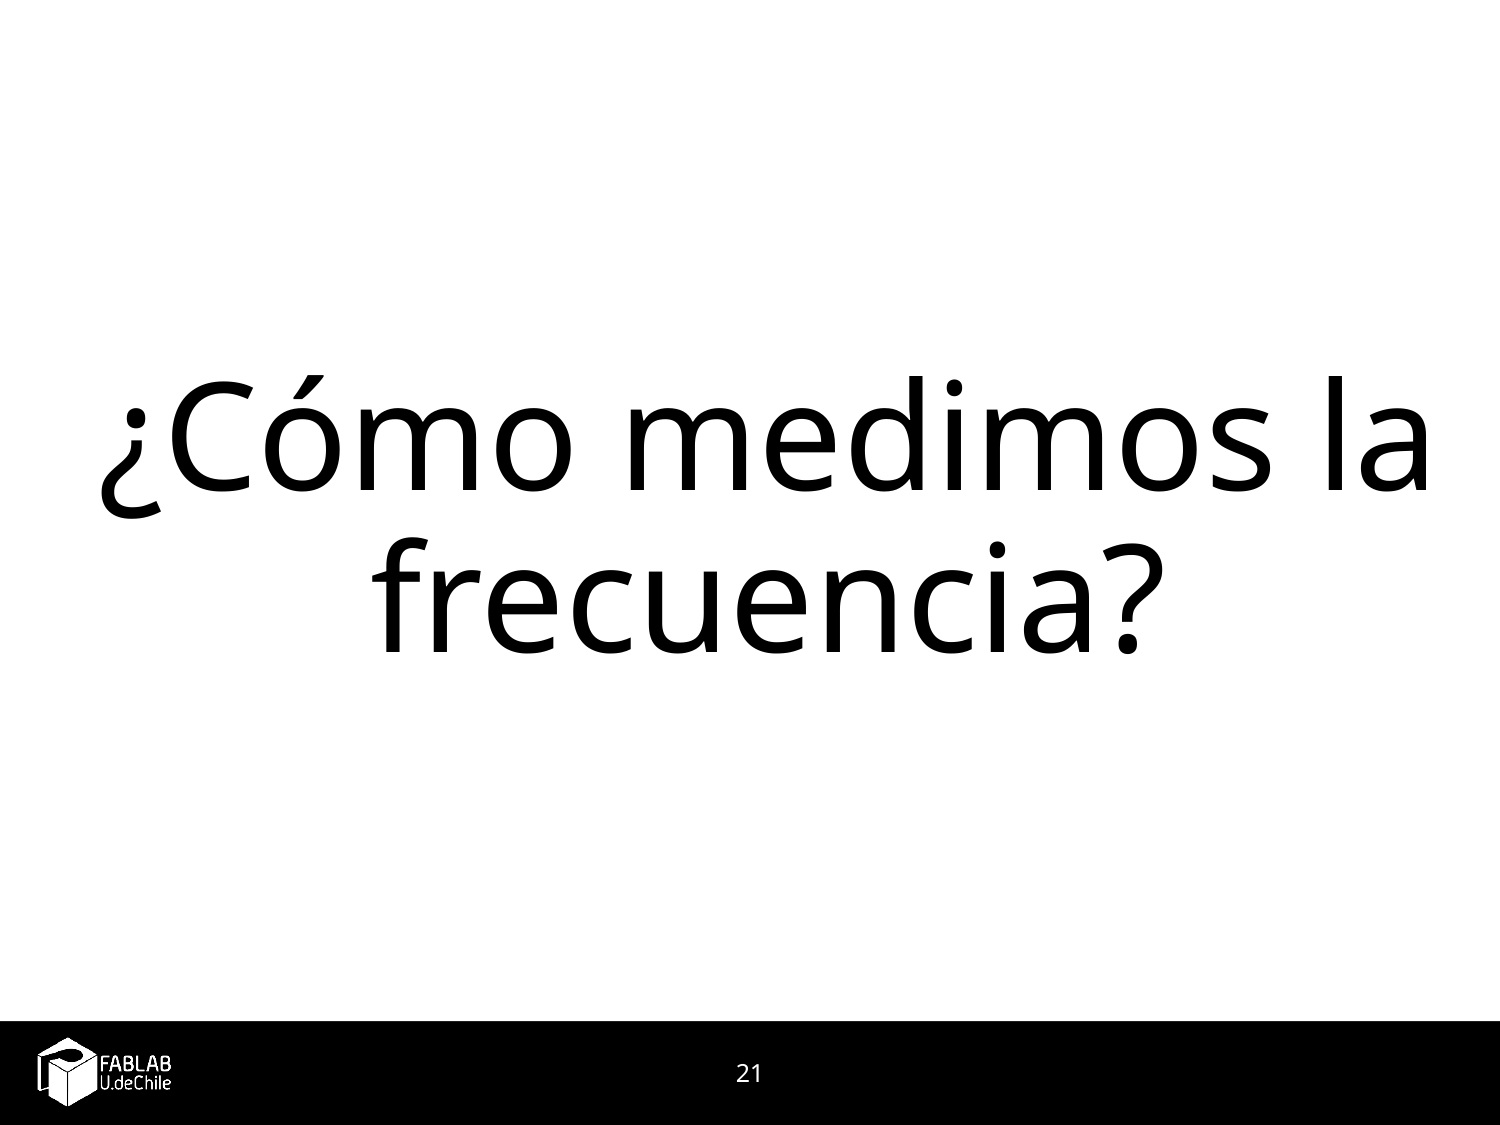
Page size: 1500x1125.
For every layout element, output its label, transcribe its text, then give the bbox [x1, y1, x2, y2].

slide_number 21 [581, 1045, 919, 1105]
picture [33, 1035, 174, 1110]
title ¿Cómo medimos la frecuencia? [37, 276, 1500, 770]
